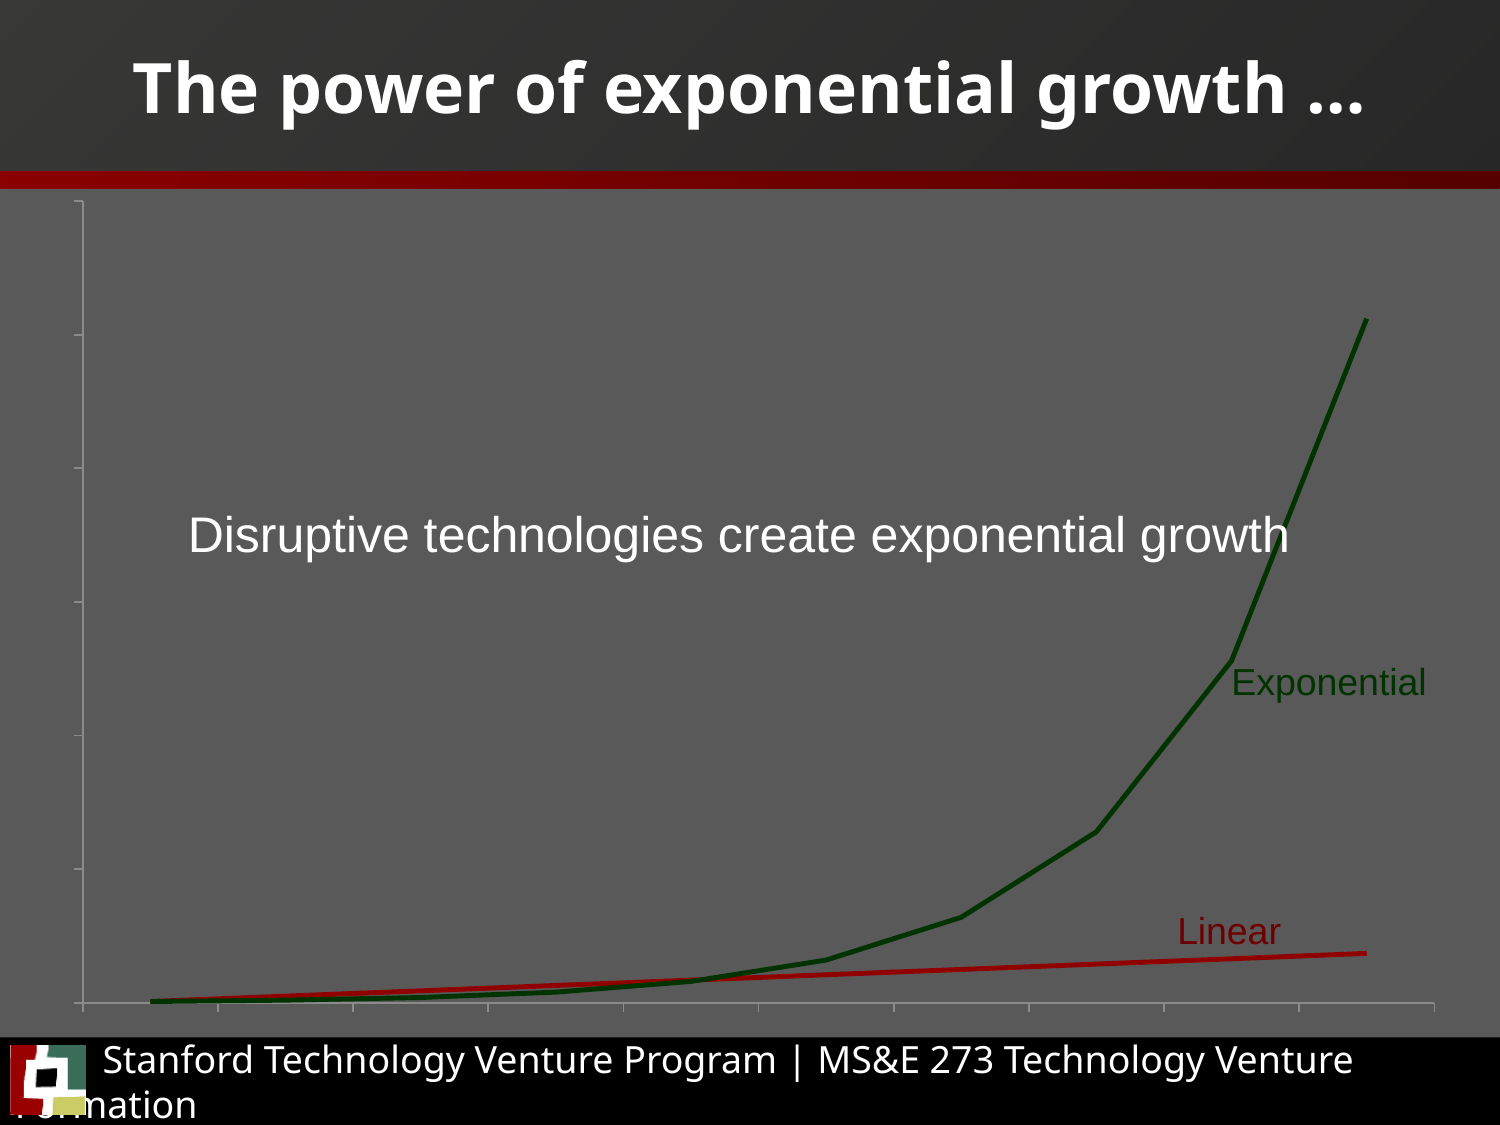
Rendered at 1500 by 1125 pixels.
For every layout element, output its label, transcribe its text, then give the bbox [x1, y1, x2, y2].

chart [54, 184, 1463, 1020]
picture [10, 1045, 86, 1115]
title The power of exponential growth … [37, 4, 1463, 168]
